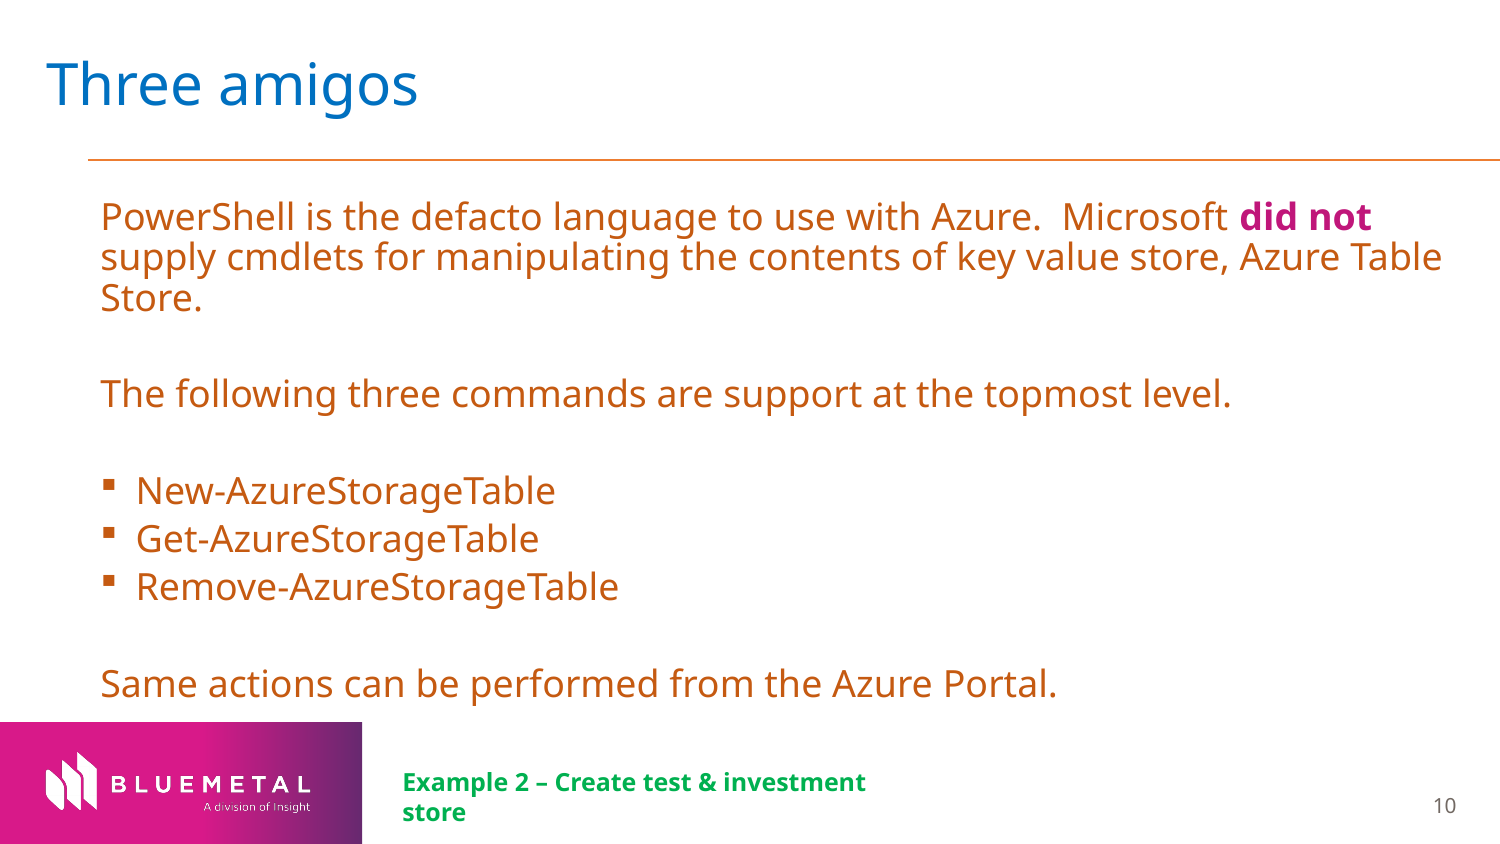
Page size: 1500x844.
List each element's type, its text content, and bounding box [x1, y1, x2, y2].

text_box Example 2 – Create test & investment store [387, 759, 899, 834]
list PowerShell is the defacto language to use with Azure. Microsoft did not supply cmdlets for manipulating the contents of key value store, Azure Table Store. The following three commands are support at the topmost level. New-AzureStorageTable Get-AzureStorageTable Remove-AzureStorageTable Same actions can be performed from the Azure Portal. [29, 152, 1461, 328]
title Three amigos [31, 30, 1461, 143]
